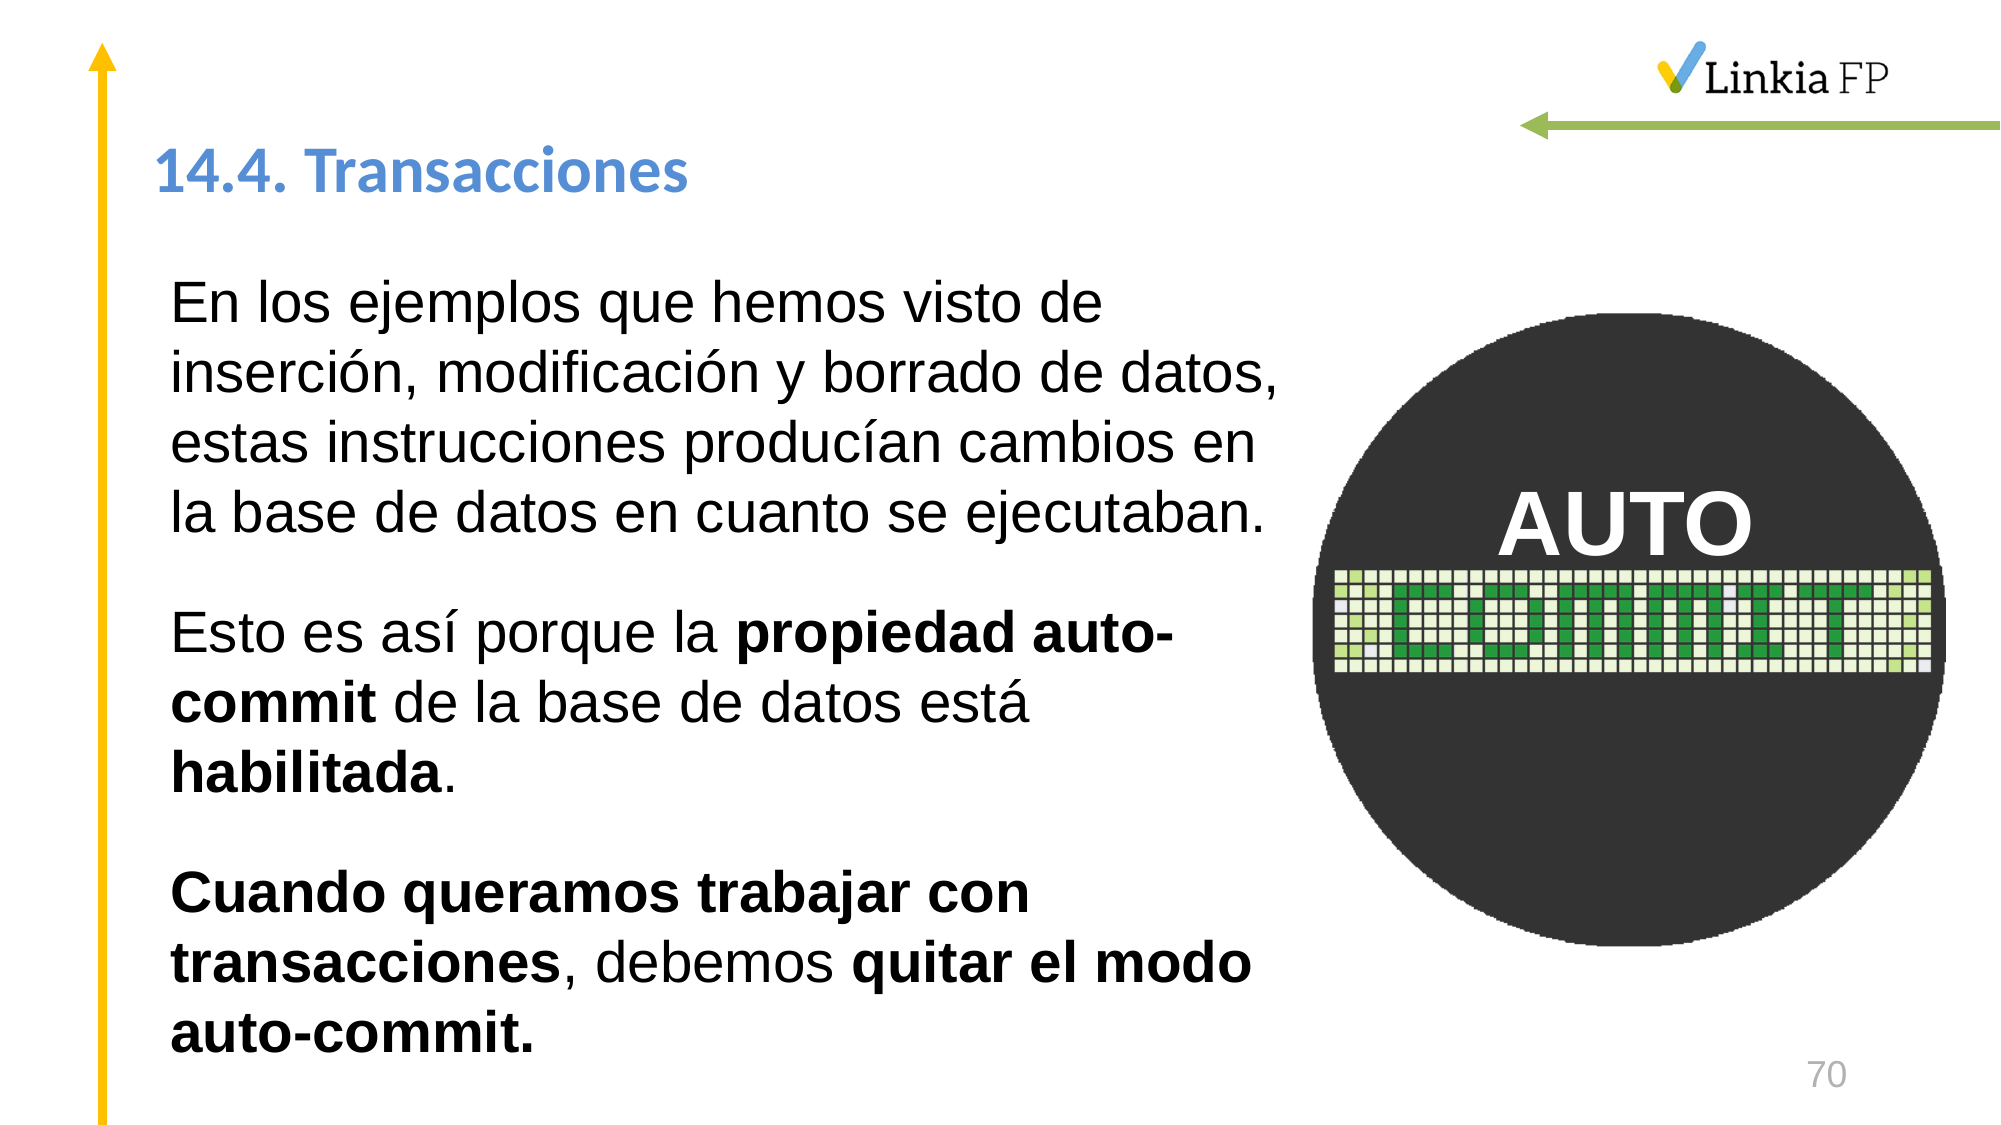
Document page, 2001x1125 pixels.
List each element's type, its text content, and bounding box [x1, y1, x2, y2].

picture [1649, 39, 1900, 66]
slide_number 70 [1412, 1042, 1863, 1103]
title 14.4. Transacciones [137, 66, 1946, 266]
text_box En los ejemplos que hemos visto de inserción, modificación y borrado de datos, estas instrucciones producían cambios en la base de datos en cuanto se ejecutaban. Esto es así porque la propiedad auto-commit de la base de datos está habilitada. Cuando queramos trabajar con transacciones, debemos quitar el modo auto-commit. [155, 257, 1319, 1125]
picture [1310, 312, 1946, 948]
